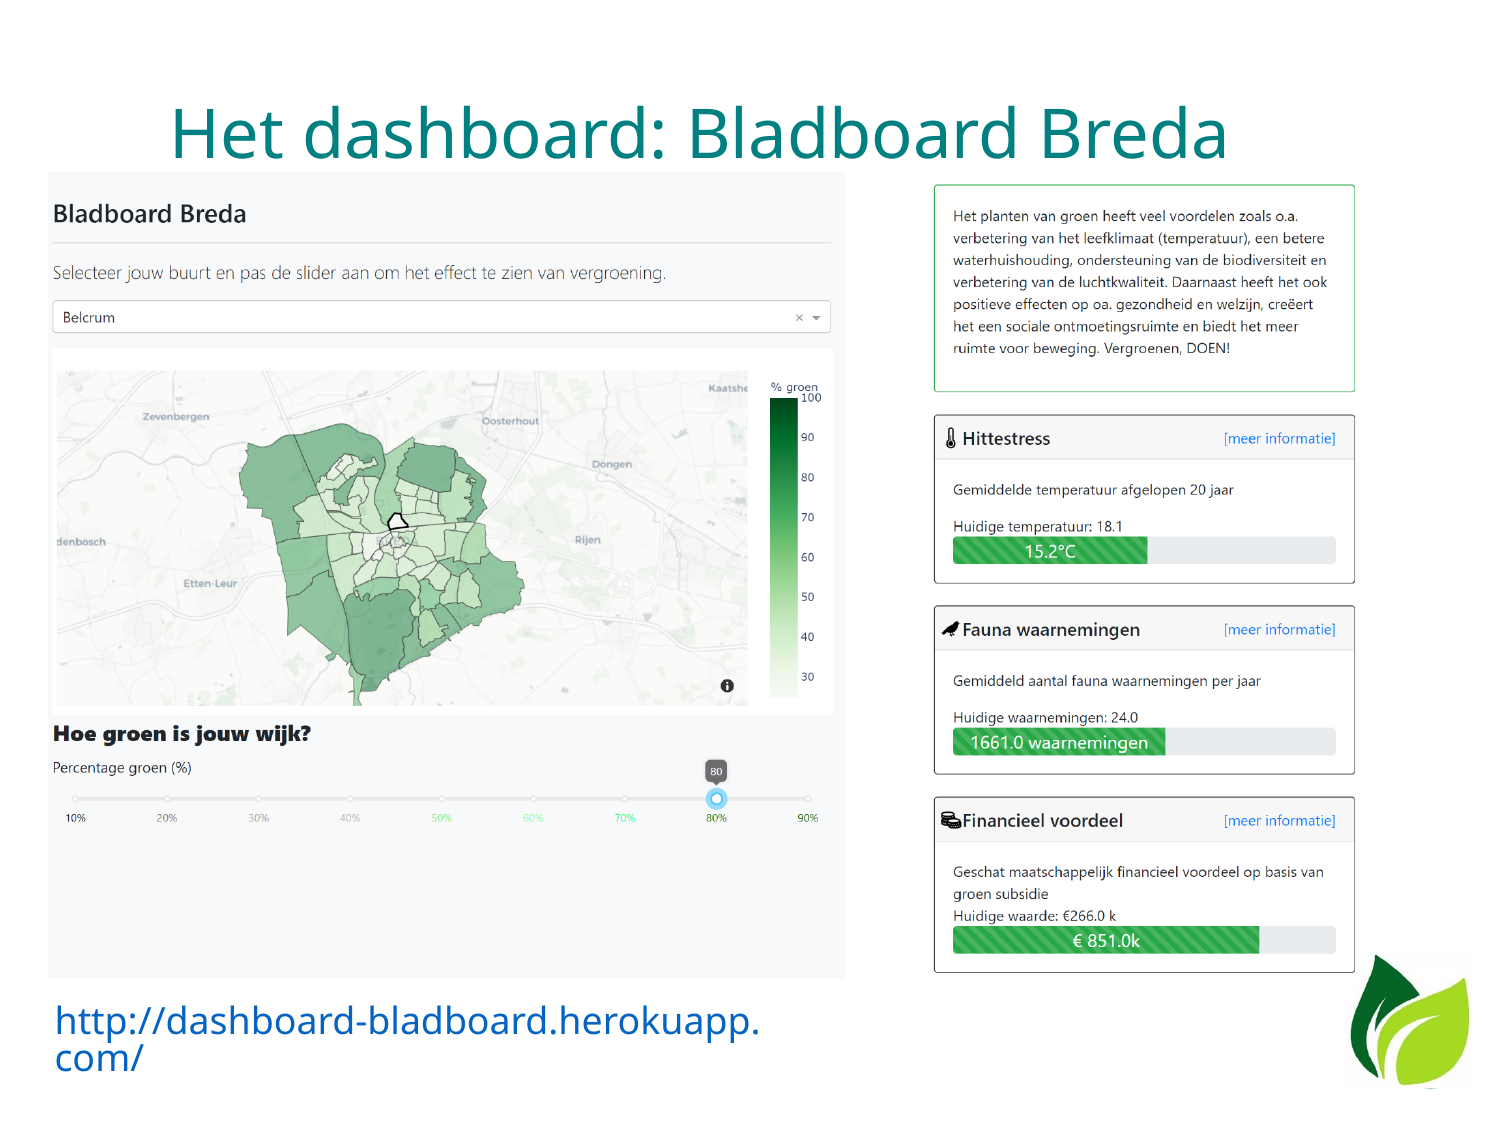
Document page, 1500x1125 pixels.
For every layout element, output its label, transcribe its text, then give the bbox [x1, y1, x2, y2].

text_box http://dashboard-bladboard.herokuapp.com/ [39, 989, 790, 1056]
picture [48, 172, 1475, 1090]
text_box Het dashboard: Bladboard Breda [154, 42, 1425, 231]
